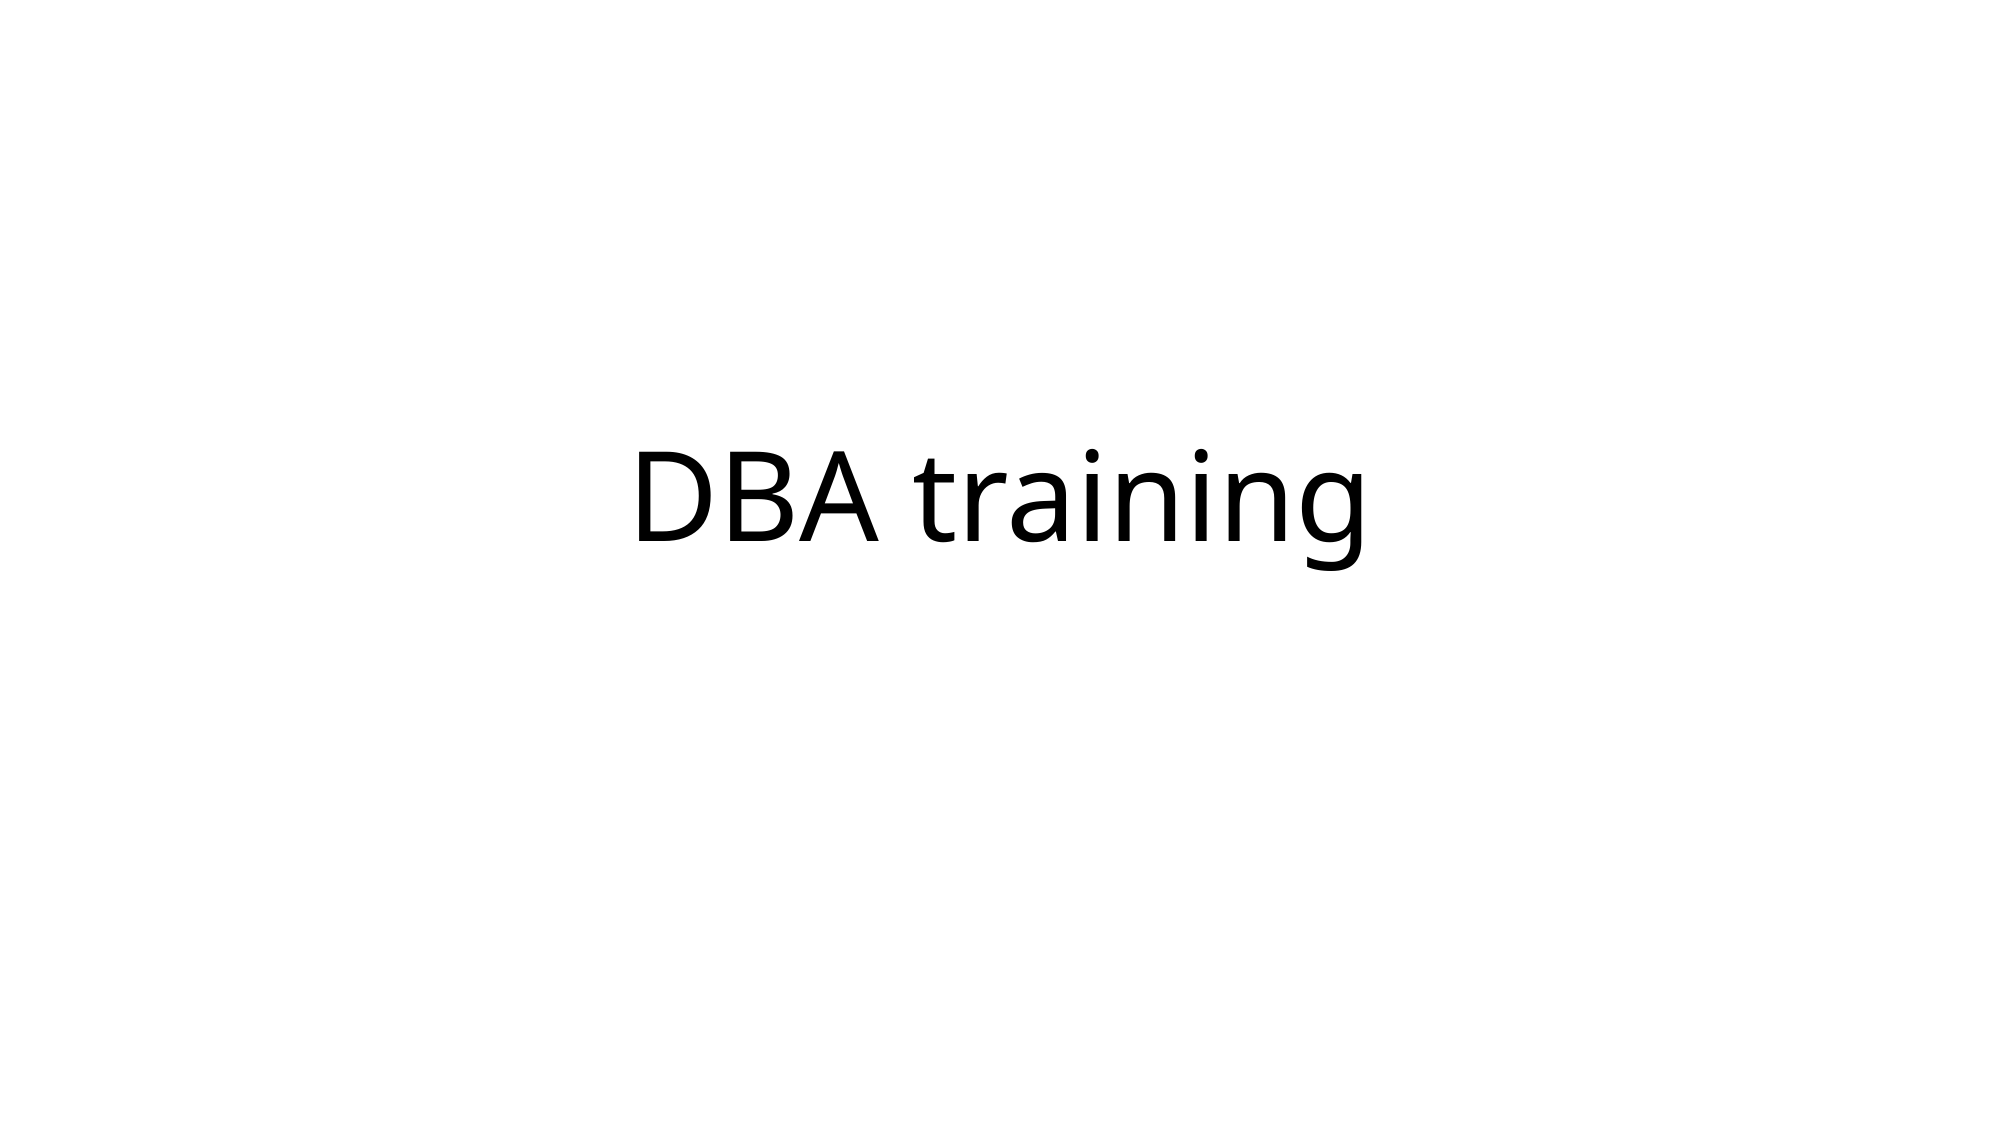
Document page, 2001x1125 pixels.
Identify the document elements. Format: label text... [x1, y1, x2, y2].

title DBA training [249, 184, 1750, 576]
